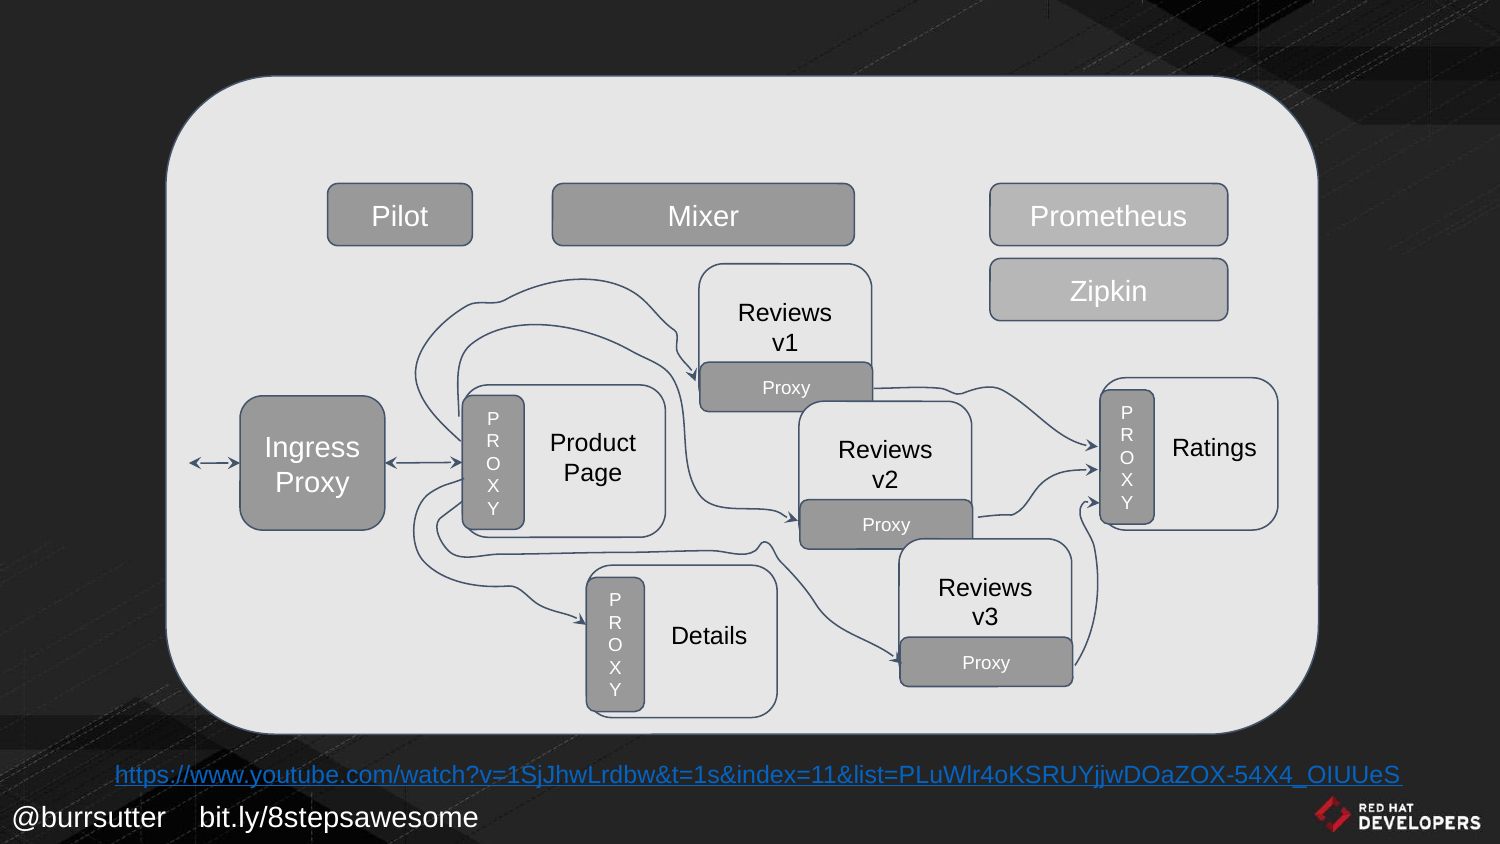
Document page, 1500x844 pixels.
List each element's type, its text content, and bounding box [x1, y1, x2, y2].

text_box @burrsutter bit.ly/8stepsawesome [0, 783, 509, 844]
text_box Zipkin [989, 258, 1228, 321]
text_box [457, 324, 793, 523]
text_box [798, 400, 973, 550]
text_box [1099, 377, 1279, 531]
text_box Prometheus [989, 183, 1228, 246]
picture [0, 0, 1500, 844]
text_box Pilot [327, 183, 473, 246]
text_box Ingress Proxy [240, 395, 385, 531]
text_box [978, 463, 1094, 518]
text_box https://www.youtube.com/watch?v=1SjJhwLrdbw&t=1s&index=11&list=PLuWlr4oKSRUYjjwDOaZOX-54X4_OIUUeS [99, 721, 1476, 825]
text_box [698, 263, 873, 412]
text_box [898, 538, 1073, 687]
text_box [436, 505, 893, 662]
text_box [415, 279, 693, 439]
text_box [1079, 495, 1098, 660]
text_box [586, 564, 778, 718]
text_box [413, 481, 581, 625]
text_box Mixer [552, 183, 855, 246]
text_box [462, 384, 666, 538]
text_box [165, 75, 1319, 721]
text_box [878, 386, 1094, 452]
